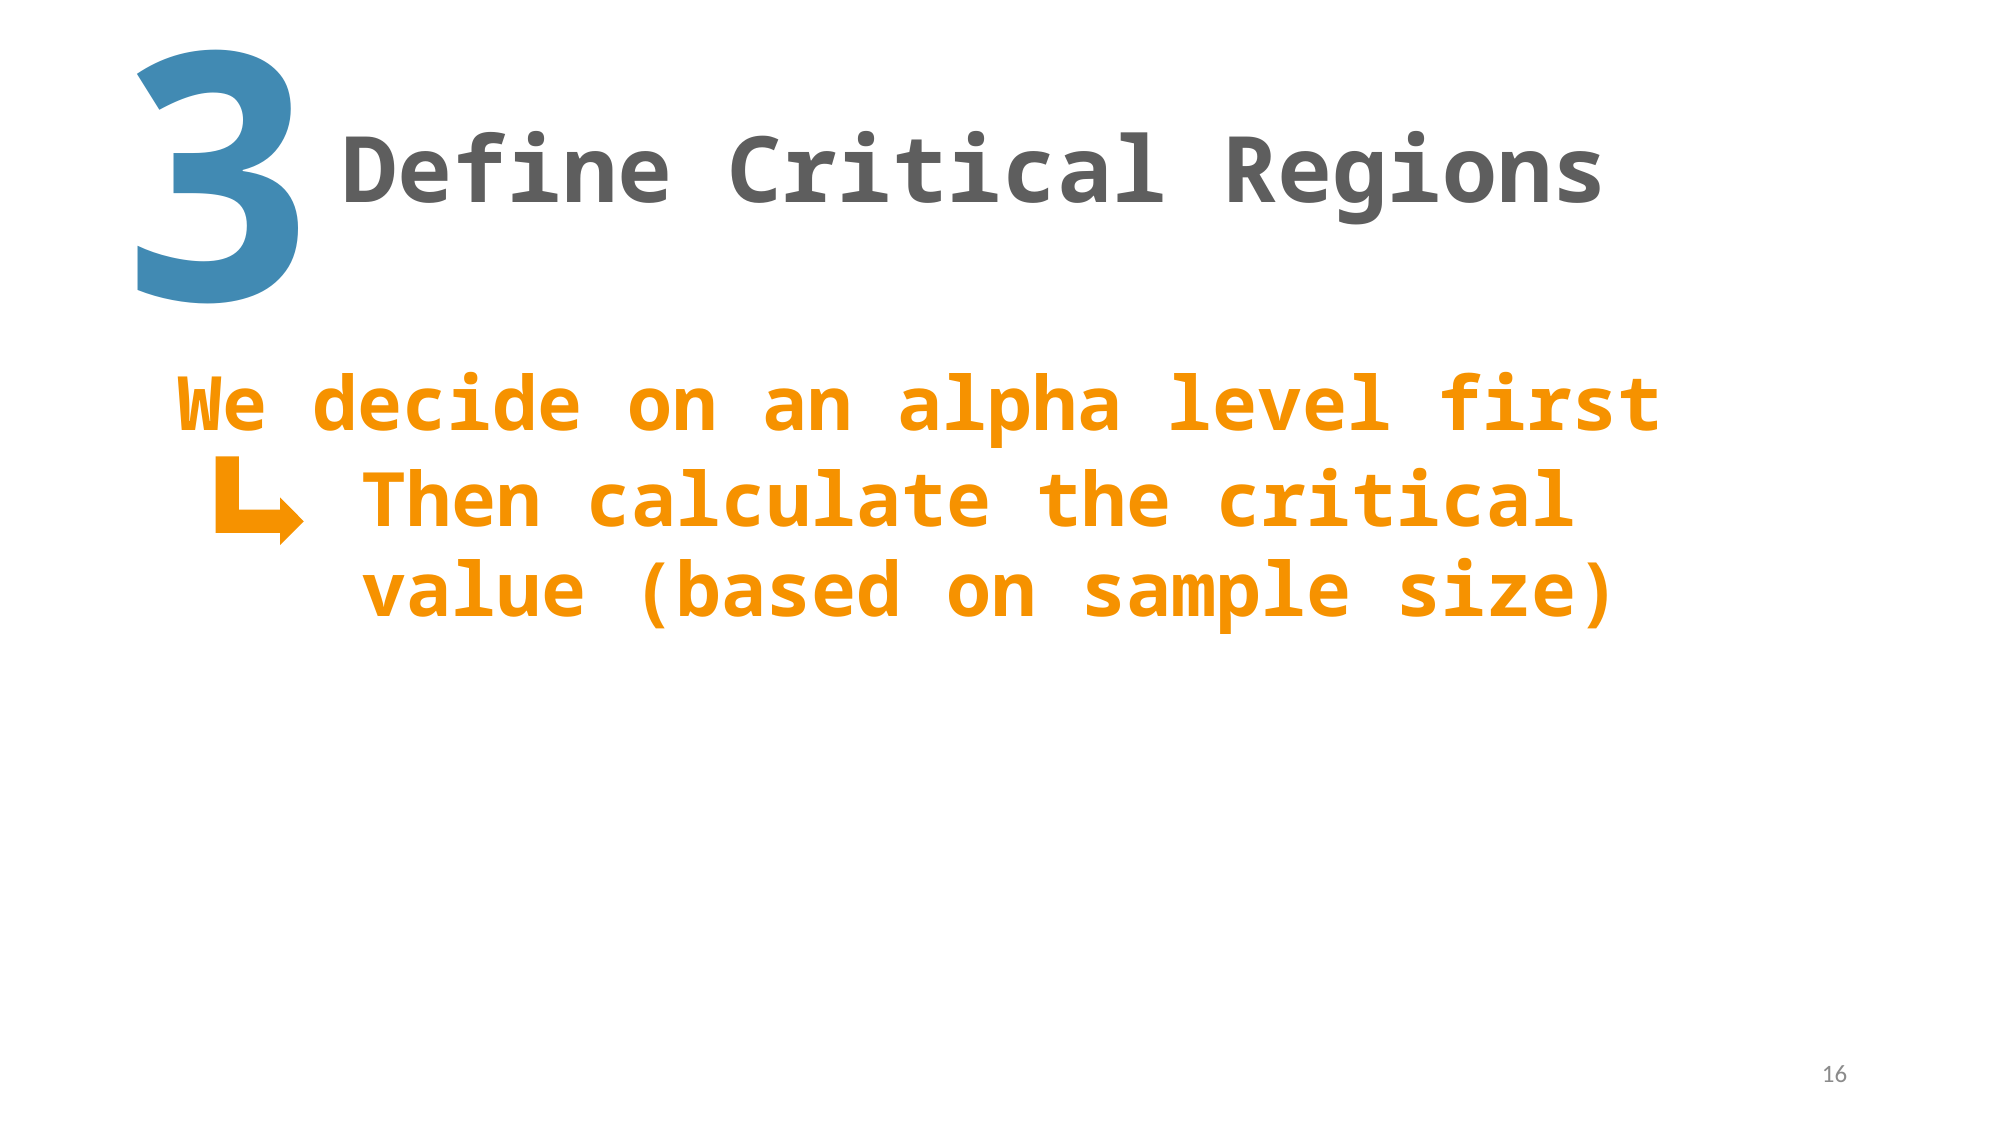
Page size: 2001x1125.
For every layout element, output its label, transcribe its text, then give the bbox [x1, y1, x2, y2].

slide_number 16 [1412, 1042, 1863, 1103]
title Define Critical Regions [336, 64, 1657, 282]
text_box We decide on an alpha level first [162, 348, 1888, 454]
text_box Then calculate the critical value (based on sample size) [346, 444, 1802, 639]
text_box [215, 456, 304, 546]
text_box 3 [98, 0, 336, 378]
